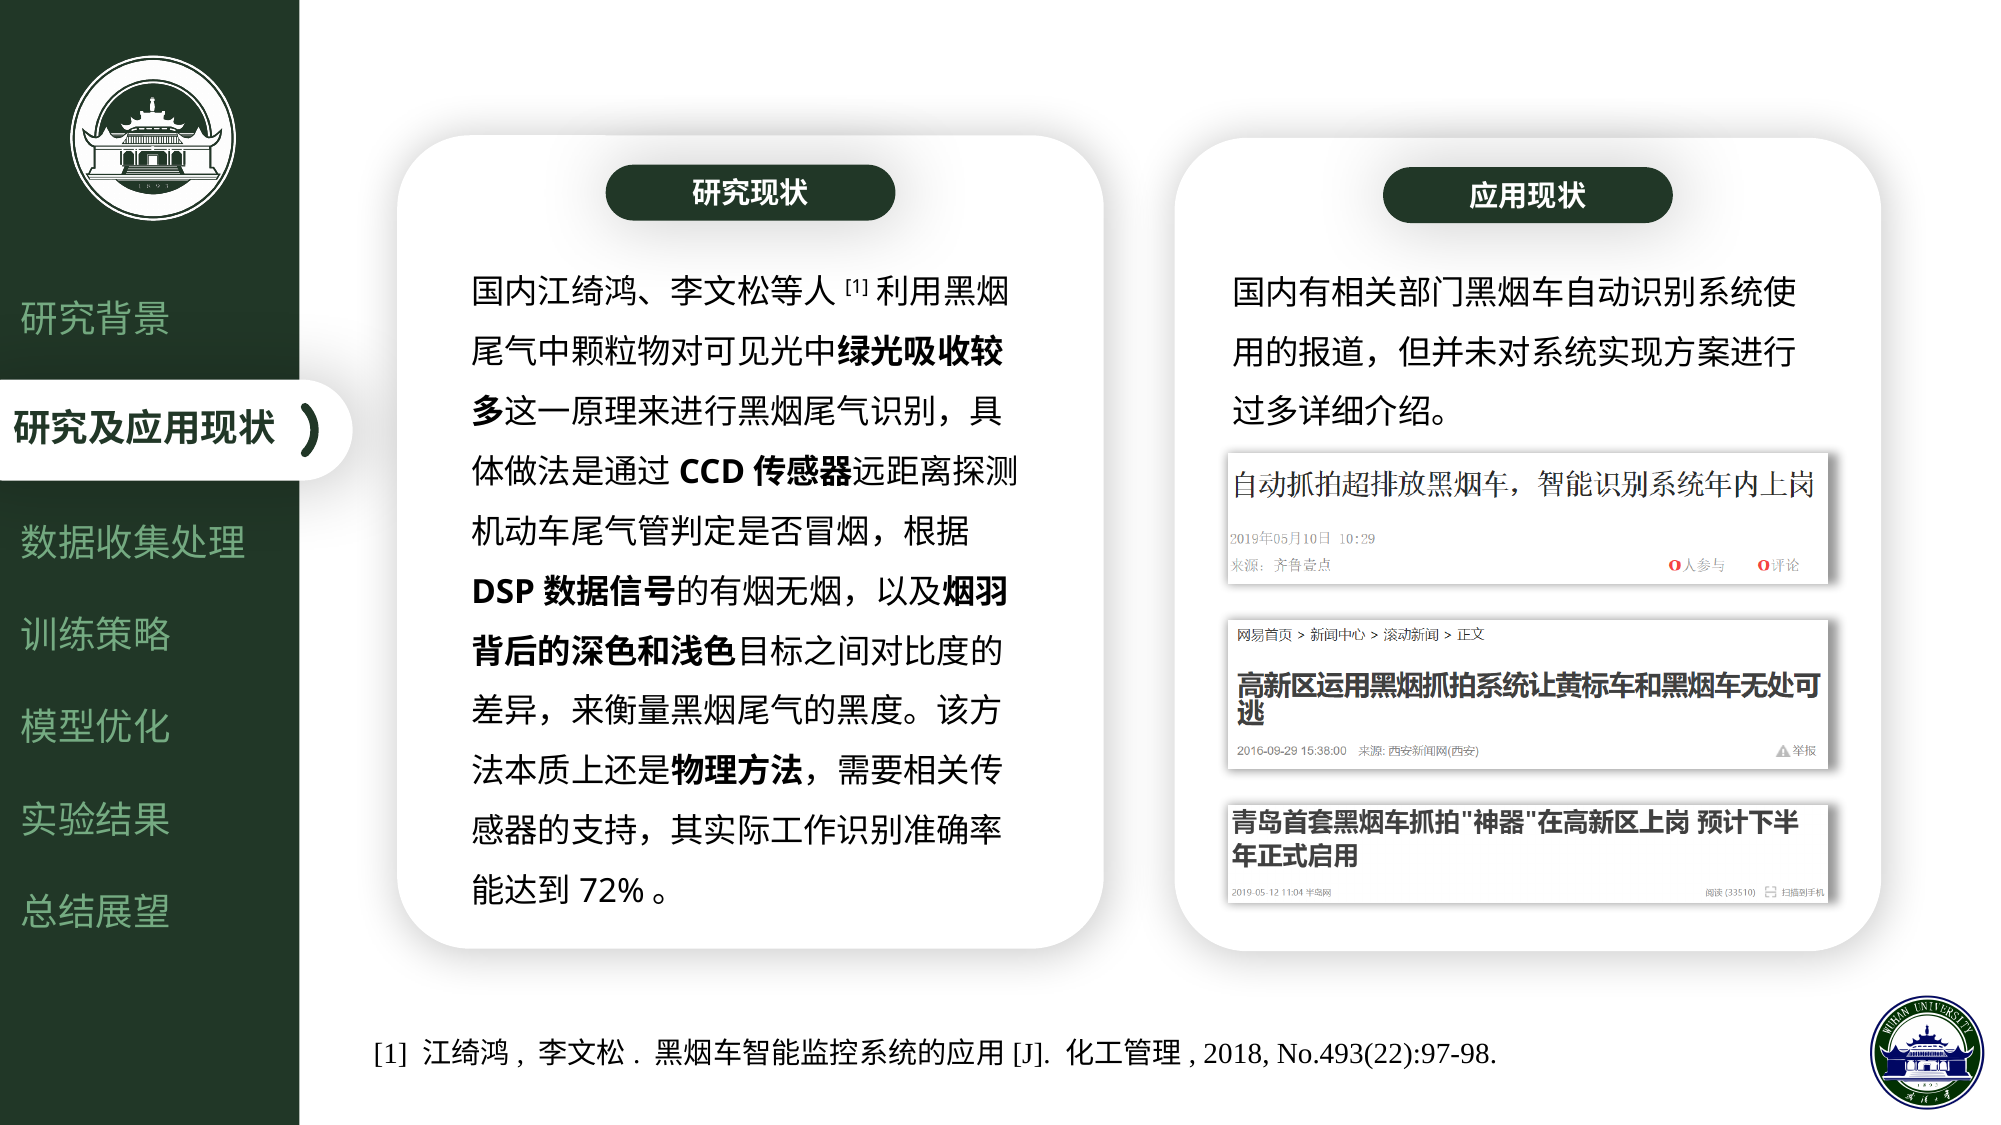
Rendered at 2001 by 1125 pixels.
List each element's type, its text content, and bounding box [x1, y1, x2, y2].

picture [70, 55, 236, 221]
text_box [0, 519, 300, 1125]
text_box 总结展望 [6, 880, 232, 941]
text_box 模型优化 [6, 696, 232, 756]
text_box [0, 0, 300, 344]
text_box 实验结果 [6, 788, 232, 848]
text_box 研究背景 [6, 287, 359, 347]
text_box [1] 江绮鸿, 李文松. 黑烟车智能监控系统的应用[J]. 化工管理, 2018, No.493(22):97-98. [358, 1027, 1528, 1077]
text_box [397, 135, 1104, 949]
text_box 数据收集处理 [6, 521, 277, 572]
picture [1854, 979, 2000, 1125]
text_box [1174, 137, 1882, 952]
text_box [0, 379, 353, 481]
text_box 训练策略 [6, 603, 232, 664]
